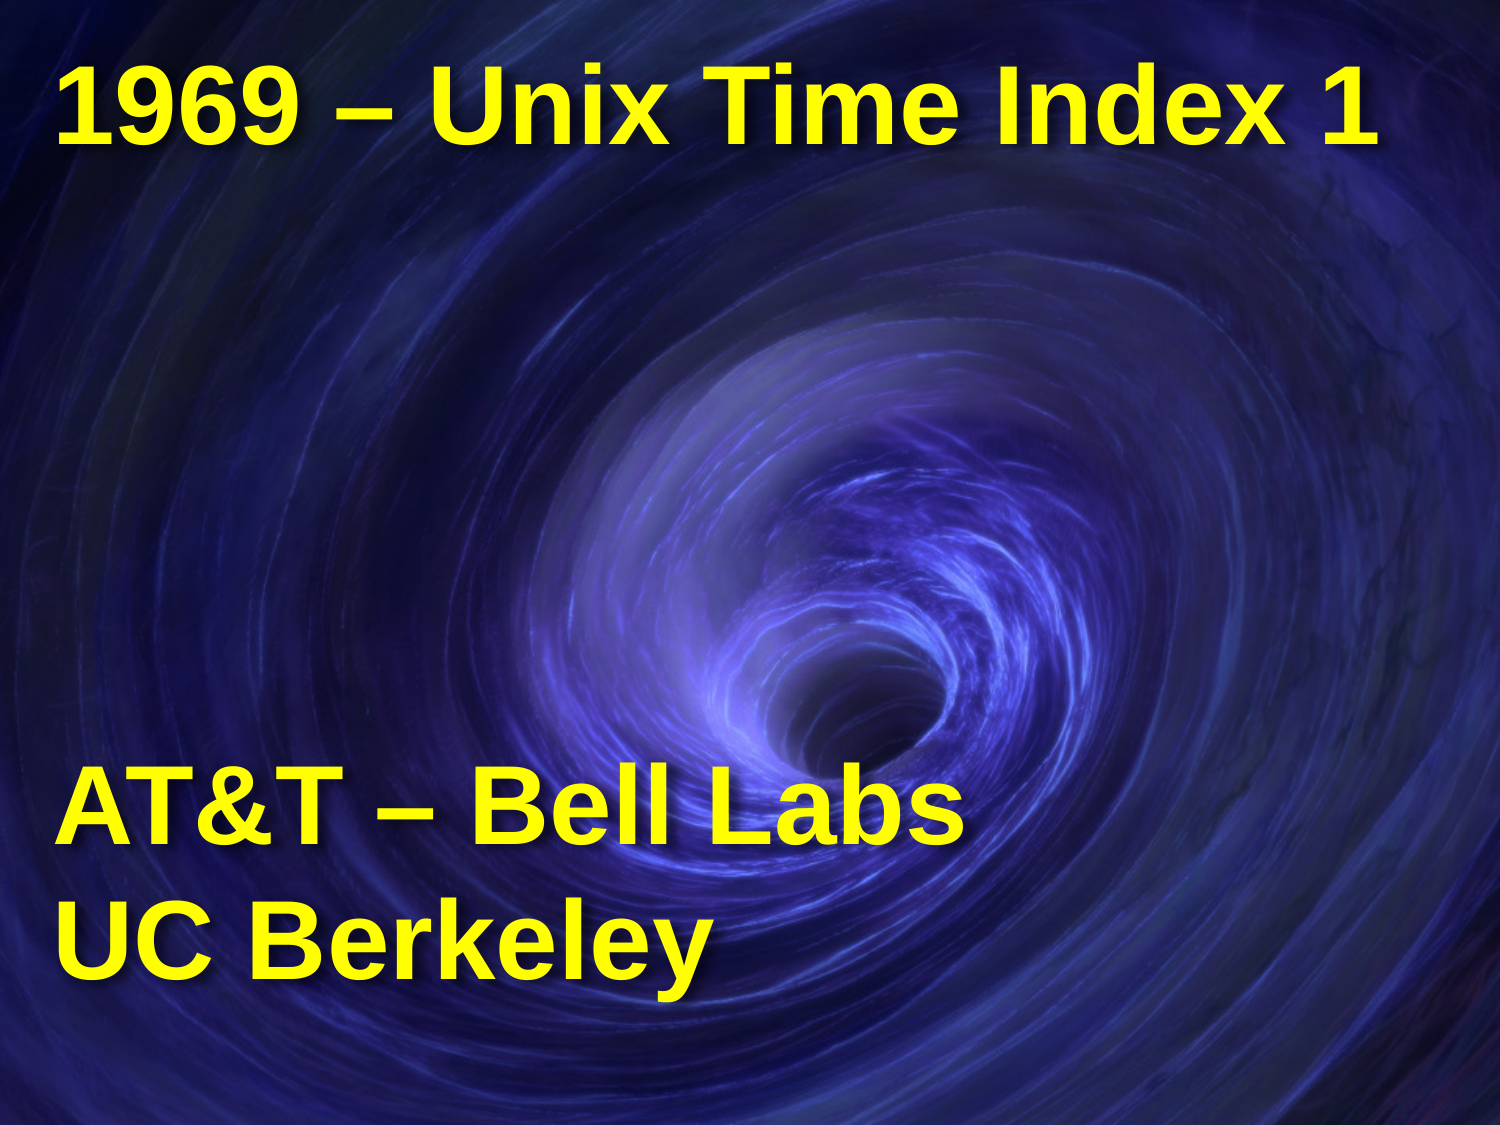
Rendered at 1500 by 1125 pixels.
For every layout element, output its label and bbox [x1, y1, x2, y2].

text_box [0, 0, 1500, 1125]
